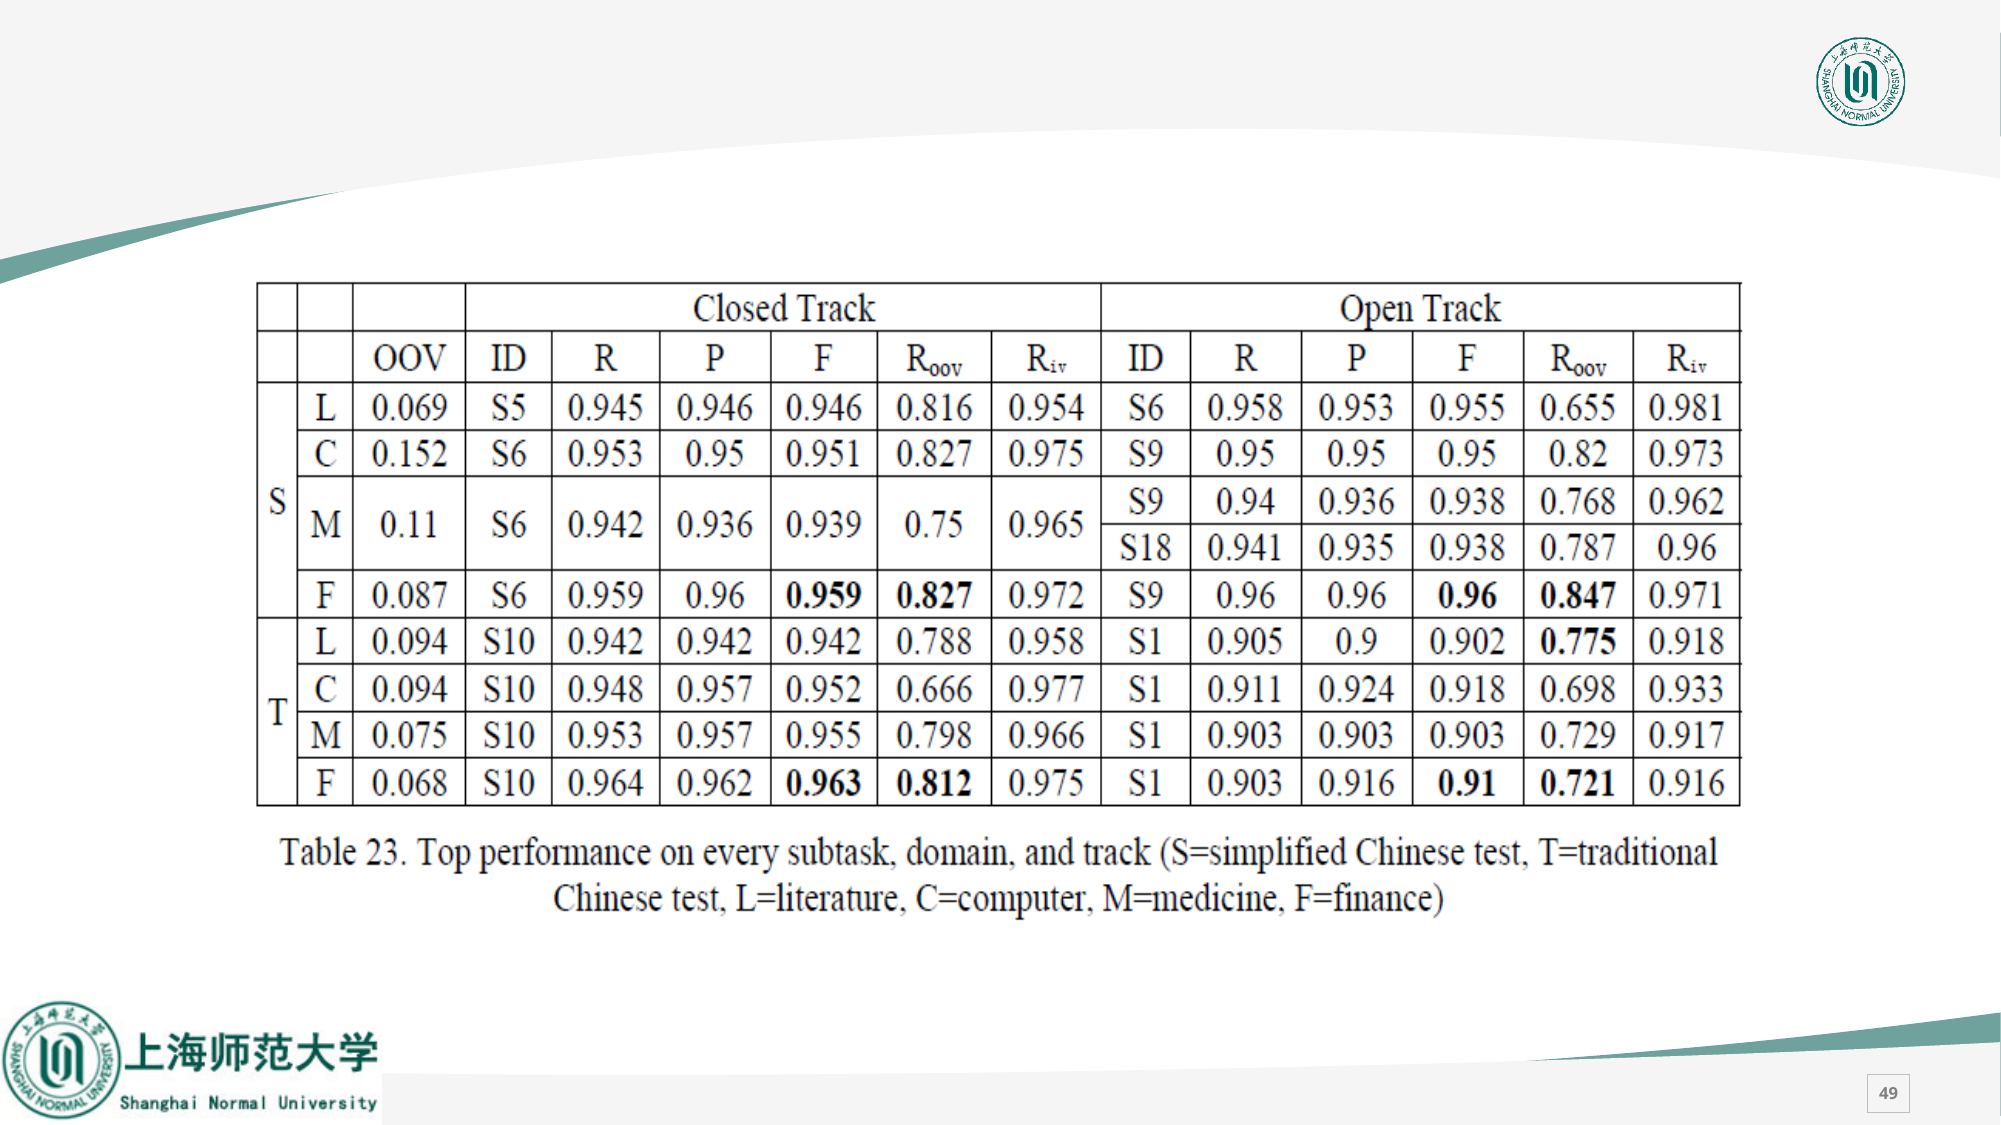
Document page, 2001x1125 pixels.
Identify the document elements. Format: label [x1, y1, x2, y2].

text_box [249, 272, 1750, 929]
picture [1812, 33, 1909, 130]
picture [0, 981, 382, 1125]
